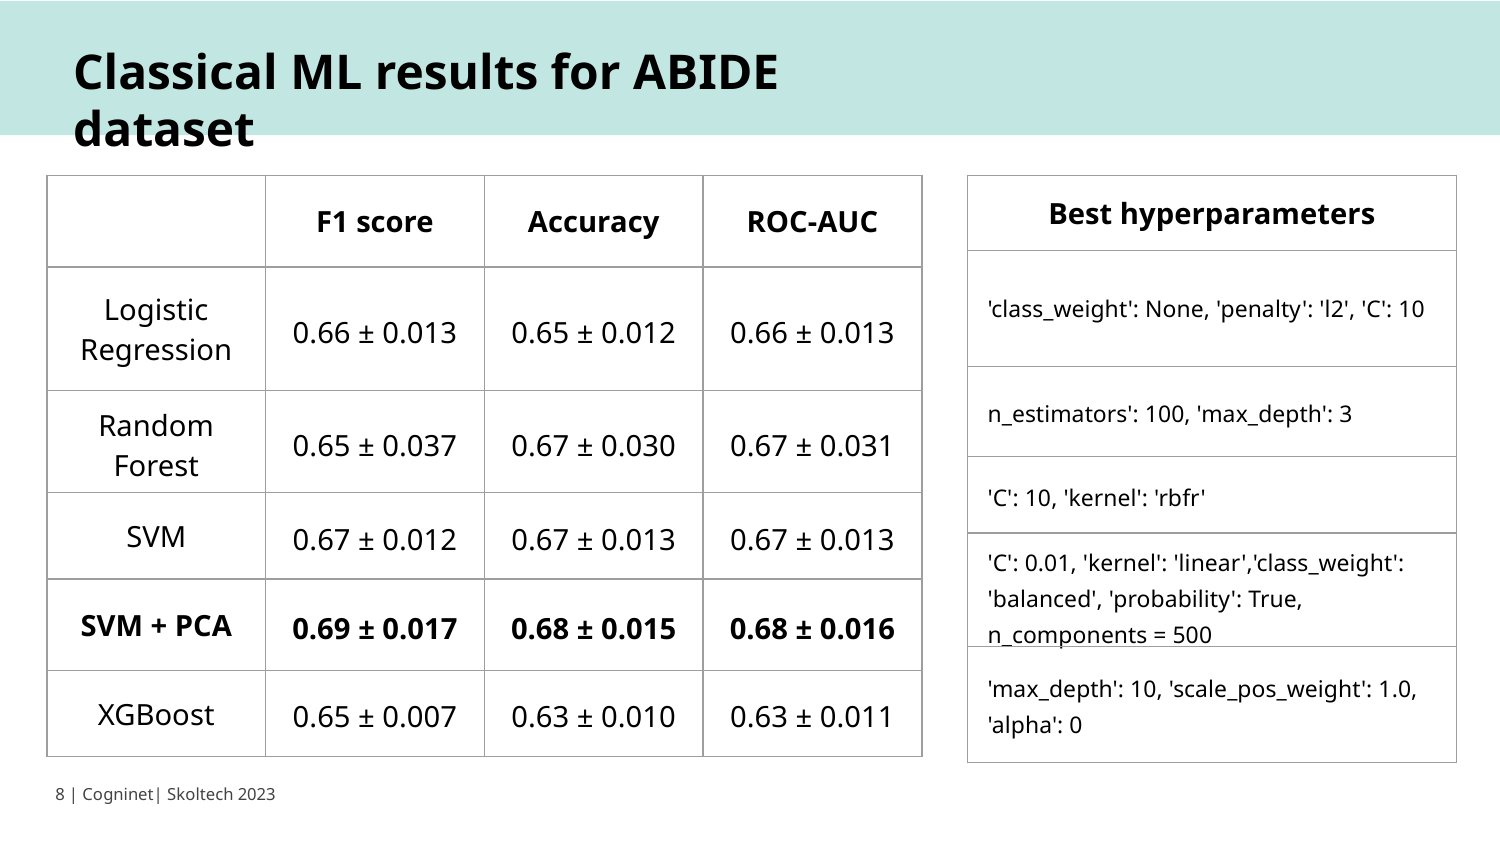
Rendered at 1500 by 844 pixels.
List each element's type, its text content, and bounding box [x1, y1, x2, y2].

table_header F1 score [266, 176, 484, 266]
table_cell 0.65 ± 0.007 [266, 671, 484, 756]
table_cell 0.63 ± 0.010 [485, 671, 702, 756]
table_cell SVM + PCA [48, 580, 265, 670]
table_cell 0.65 ± 0.012 [485, 268, 702, 390]
table_header [48, 176, 265, 266]
table_cell 0.67 ± 0.012 [266, 493, 484, 578]
table_cell 0.65 ± 0.037 [266, 391, 484, 492]
table_cell n_estimators': 100, 'max_depth': 3 [968, 367, 1456, 456]
table_header Best hyperparameters [968, 176, 1456, 250]
table_cell 'C': 0.01, 'kernel': 'linear','class_weight': 'balanced', 'probability': True, n_components = 500 [968, 534, 1456, 646]
table_cell 'C': 10, 'kernel': 'rbfr' [968, 457, 1456, 532]
table_cell 0.68 ± 0.015 [485, 580, 702, 670]
table_cell 0.63 ± 0.011 [704, 671, 921, 756]
text_box Classical ML results for ABIDE dataset [61, 35, 980, 162]
table_cell Random Forest [48, 391, 265, 492]
table_cell Logistic Regression [48, 268, 265, 390]
table_cell SVM [48, 493, 265, 578]
table_cell 'class_weight': None, 'penalty': 'l2', 'C': 10 [968, 251, 1456, 366]
table_cell 0.67 ± 0.013 [485, 493, 702, 578]
table_cell 0.67 ± 0.013 [704, 493, 921, 578]
table_cell 0.66 ± 0.013 [266, 268, 484, 390]
table_header ROC-AUC [704, 176, 921, 266]
table_cell 0.67 ± 0.031 [704, 391, 921, 492]
table_cell XGBoost [48, 671, 265, 756]
table_header Accuracy [485, 176, 702, 266]
slide_number ‹#› | Cogninet| Skoltech 2023 [46, 782, 615, 809]
text_box [0, 0, 1500, 136]
table_cell 0.68 ± 0.016 [704, 580, 921, 670]
table_cell 0.66 ± 0.013 [704, 268, 921, 390]
table_cell 0.67 ± 0.030 [485, 391, 702, 492]
table_cell 'max_depth': 10, 'scale_pos_weight': 1.0, 'alpha': 0 [968, 647, 1456, 762]
table_cell 0.69 ± 0.017 [266, 580, 484, 670]
